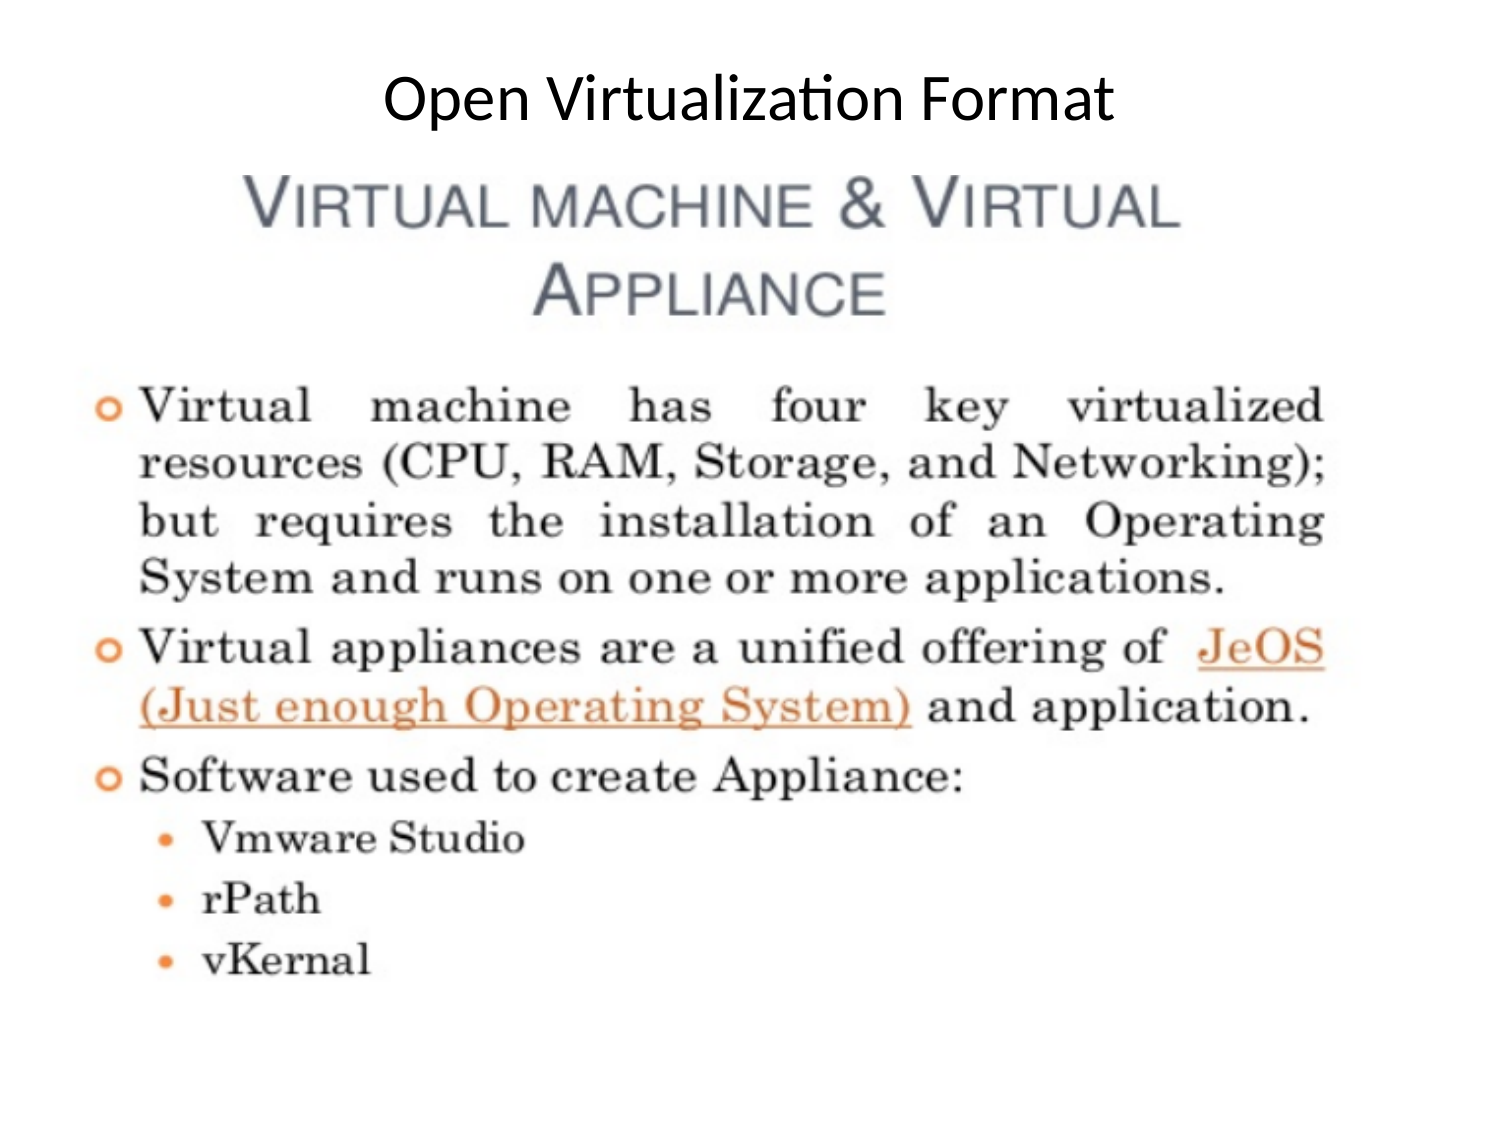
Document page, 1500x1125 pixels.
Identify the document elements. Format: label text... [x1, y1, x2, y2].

title Open Virtualization Format [75, 0, 1425, 188]
picture [58, 175, 1382, 998]
